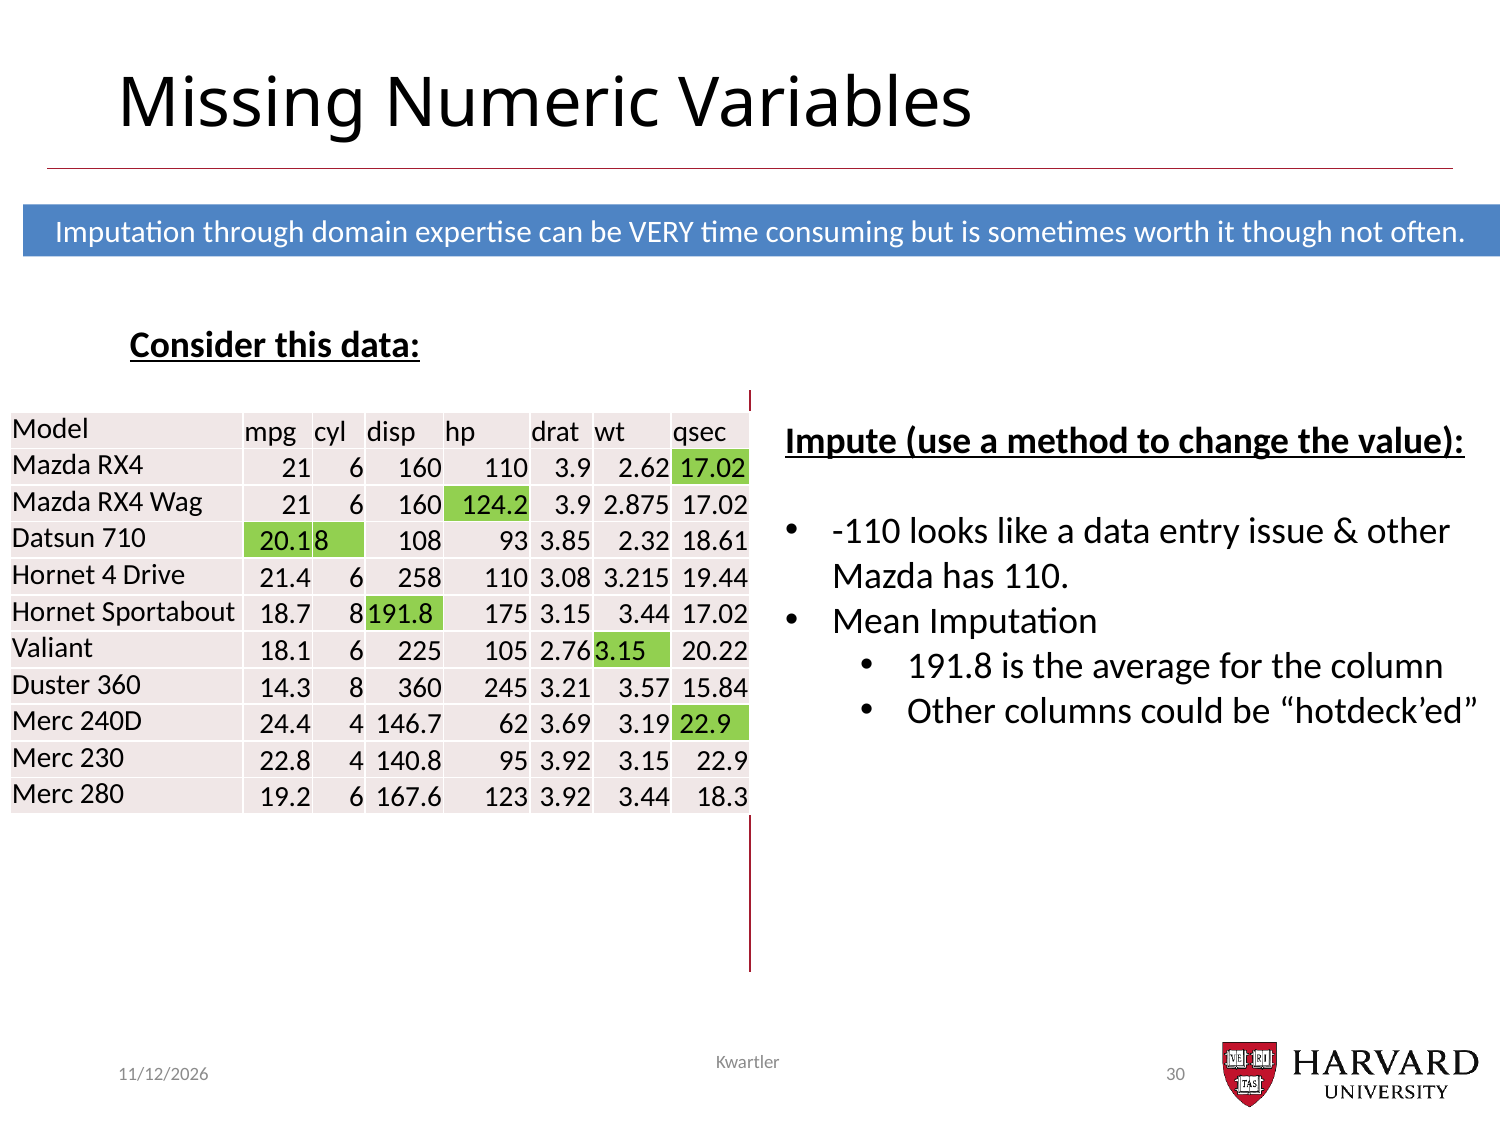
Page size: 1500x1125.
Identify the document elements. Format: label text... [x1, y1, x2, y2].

table_cell 2.62 [594, 449, 670, 484]
table_cell 3.08 [531, 559, 592, 594]
table_cell 4 [313, 742, 364, 777]
text_box Impute (use a method to change the value): -110 looks like a data entry issue & other Mazda has 110. Mean Imputation 191.8 is the average for the column Other columns could be “hotdeck’ed” [770, 408, 1500, 739]
table_cell 146.7 [366, 705, 443, 740]
table_cell 93 [444, 522, 529, 557]
table_cell 175 [444, 596, 529, 630]
table_cell 3.44 [594, 596, 670, 630]
table_cell 2.32 [594, 522, 670, 557]
table_header disp [366, 413, 443, 448]
table_cell Mazda RX4 Wag [11, 486, 242, 521]
table_header hp [444, 413, 529, 448]
table_cell 3.21 [531, 669, 592, 703]
table_cell 8 [313, 522, 364, 557]
table_cell 2.76 [531, 632, 592, 667]
table_cell 3.215 [594, 559, 670, 594]
table_cell Merc 240D [11, 705, 242, 740]
table_header drat [531, 413, 592, 448]
table_header qsec [672, 413, 749, 448]
table_cell 15.84 [672, 669, 749, 703]
table_cell 110 [444, 559, 529, 594]
table_cell 225 [366, 632, 443, 667]
table_cell 19.2 [244, 778, 312, 813]
table_cell 2.875 [594, 486, 670, 521]
table_cell 22.9 [672, 705, 749, 740]
table_cell 160 [366, 486, 443, 521]
table_cell 3.85 [531, 522, 592, 557]
table_cell 3.69 [531, 705, 592, 740]
table_cell 95 [444, 742, 529, 777]
table_cell 3.44 [594, 778, 670, 813]
table_header cyl [313, 413, 364, 448]
table_cell Hornet 4 Drive [11, 559, 242, 594]
picture [1200, 1024, 1500, 1125]
table_header wt [594, 413, 670, 448]
table_cell 21.4 [244, 559, 312, 594]
table_cell 18.3 [672, 778, 749, 813]
table_cell 3.9 [531, 449, 592, 484]
table_cell 20.1 [244, 522, 312, 557]
table_cell 123 [444, 778, 529, 813]
table_cell 167.6 [366, 778, 443, 813]
table_cell 160 [366, 449, 443, 484]
table_cell 245 [444, 669, 529, 703]
table_cell 24.4 [244, 705, 312, 740]
table_cell 124.2 [444, 486, 529, 521]
table_header Model [11, 413, 242, 448]
table_cell Valiant [11, 632, 242, 667]
table_cell Merc 230 [11, 742, 242, 777]
table_cell 360 [366, 669, 443, 703]
text_box Consider this data: [115, 312, 436, 373]
table_cell 3.15 [594, 742, 670, 777]
table_cell Mazda RX4 [11, 449, 242, 484]
slide_number 30 [1059, 1042, 1200, 1103]
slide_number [103, 1042, 441, 1103]
table_cell 21 [244, 486, 312, 521]
table_cell 17.02 [672, 596, 749, 630]
table_cell Hornet Sportabout [11, 596, 242, 630]
table_cell 8 [313, 669, 364, 703]
table_cell 22.8 [244, 742, 312, 777]
table_cell 108 [366, 522, 443, 557]
table_cell 3.15 [594, 632, 670, 667]
table_cell 20.22 [672, 632, 749, 667]
table_cell 191.8 [366, 596, 443, 630]
table_cell 22.9 [672, 742, 749, 777]
title Missing Numeric Variables [103, 59, 1397, 157]
text_box Kwartler [496, 1042, 1004, 1103]
table_cell 6 [313, 486, 364, 521]
table_cell 18.61 [672, 522, 749, 557]
table_cell 3.19 [594, 705, 670, 740]
table_cell 3.15 [531, 596, 592, 630]
table_cell 3.57 [594, 669, 670, 703]
table_cell 6 [313, 632, 364, 667]
table_cell 17.02 [672, 486, 749, 521]
table_cell 3.92 [531, 742, 592, 777]
table_cell 4 [313, 705, 364, 740]
table_cell 17.02 [672, 449, 749, 484]
table_cell Merc 280 [11, 778, 242, 813]
text_box Imputation through domain expertise can be VERY time consuming but is sometimes worth it though not often. [23, 204, 1500, 257]
table_cell 21 [244, 449, 312, 484]
table_header mpg [244, 413, 312, 448]
table_cell 18.1 [244, 632, 312, 667]
table_cell 258 [366, 559, 443, 594]
table_cell 6 [313, 449, 364, 484]
table_cell 3.9 [531, 486, 592, 521]
table_cell 110 [444, 449, 529, 484]
table_cell Datsun 710 [11, 522, 242, 557]
table_cell 62 [444, 705, 529, 740]
table_cell 19.44 [672, 559, 749, 594]
table_cell 6 [313, 778, 364, 813]
table_cell 18.7 [244, 596, 312, 630]
table_cell 8 [313, 596, 364, 630]
table_cell Duster 360 [11, 669, 242, 703]
table_cell 14.3 [244, 669, 312, 703]
table_cell 140.8 [366, 742, 443, 777]
table_cell 3.92 [531, 778, 592, 813]
table_cell 6 [313, 559, 364, 594]
table_cell 105 [444, 632, 529, 667]
